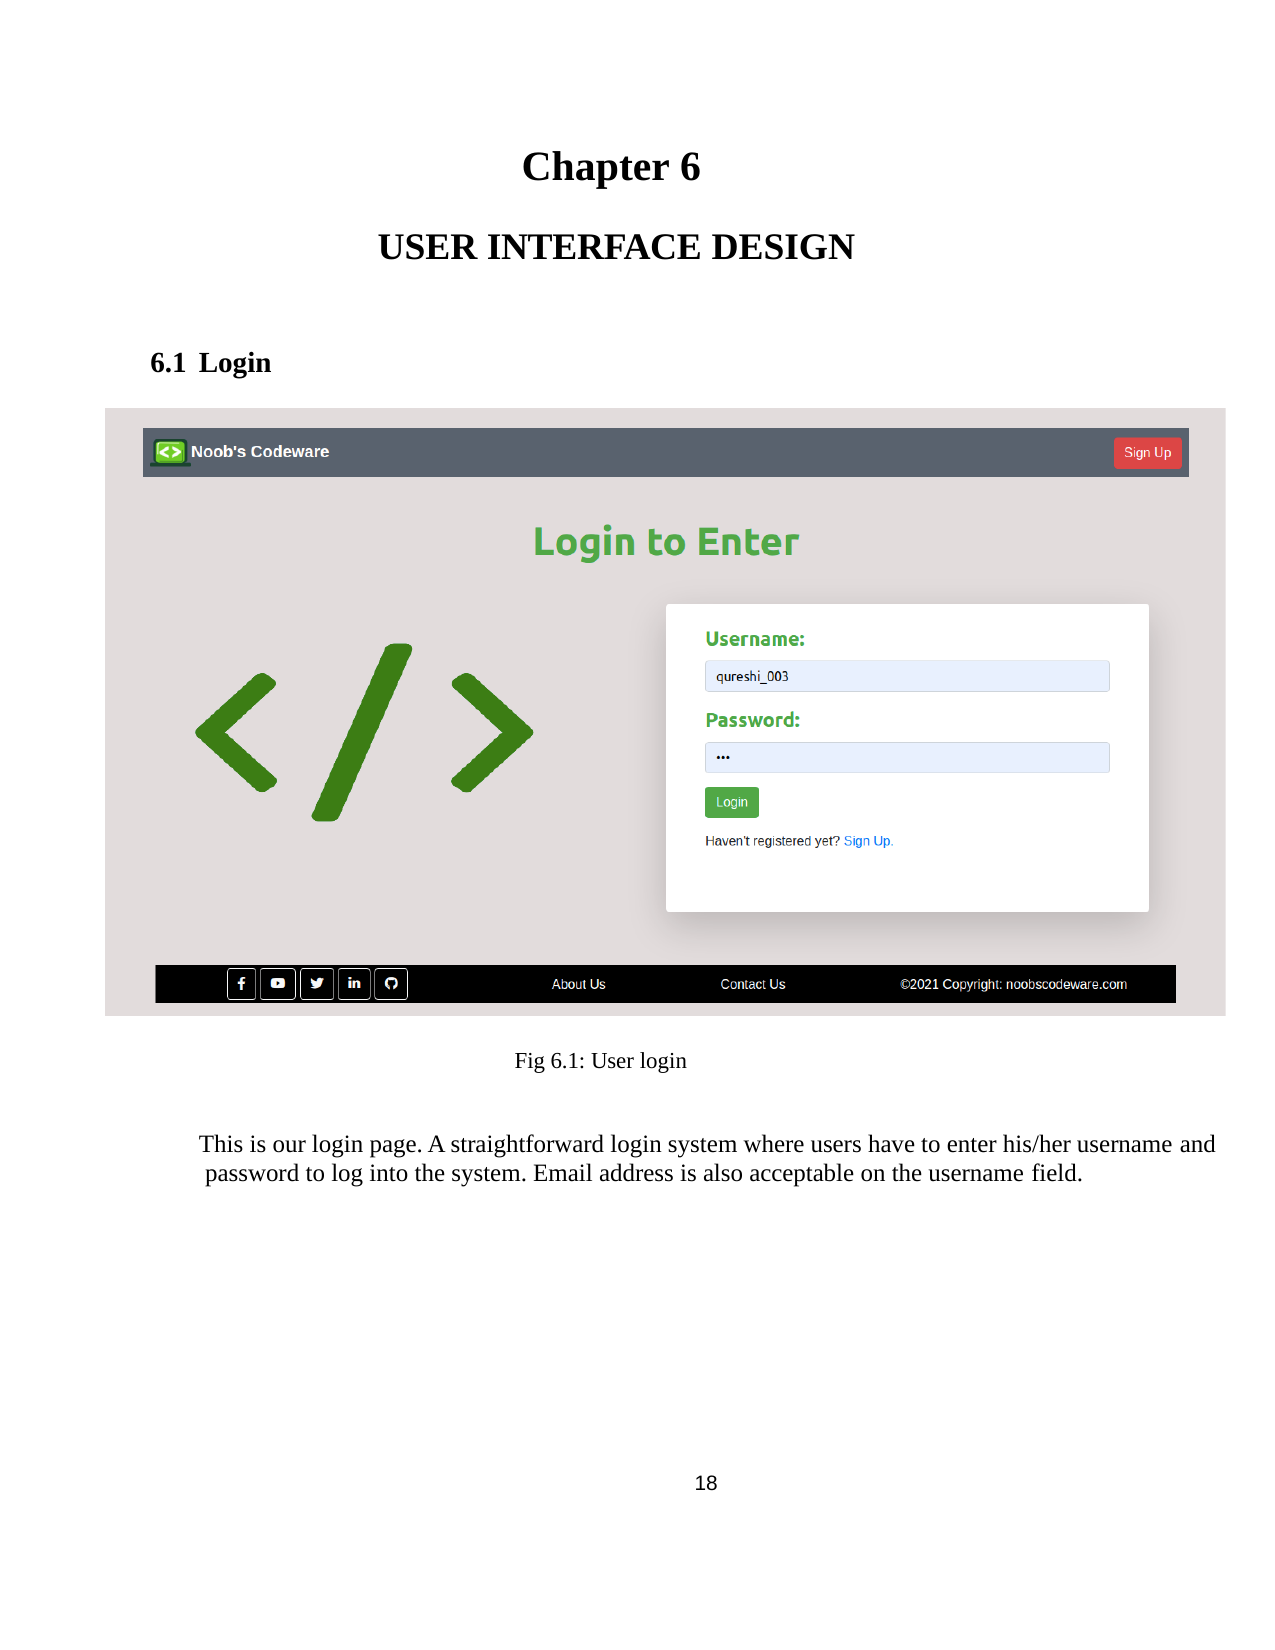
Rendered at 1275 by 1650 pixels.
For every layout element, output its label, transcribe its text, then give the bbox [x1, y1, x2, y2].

text_box [105, 408, 1226, 1016]
text_box Chapter 6 USER INTERFACE DESIGN 6.1 Login [148, 136, 859, 378]
slide_number 18 [688, 1459, 725, 1650]
text_box Fig 6.1: User login This is our login page. A straightforward login system where users have to enter his/her username and password to log into the system. Email address is also acceptable on the username field. [196, 1043, 1223, 1187]
